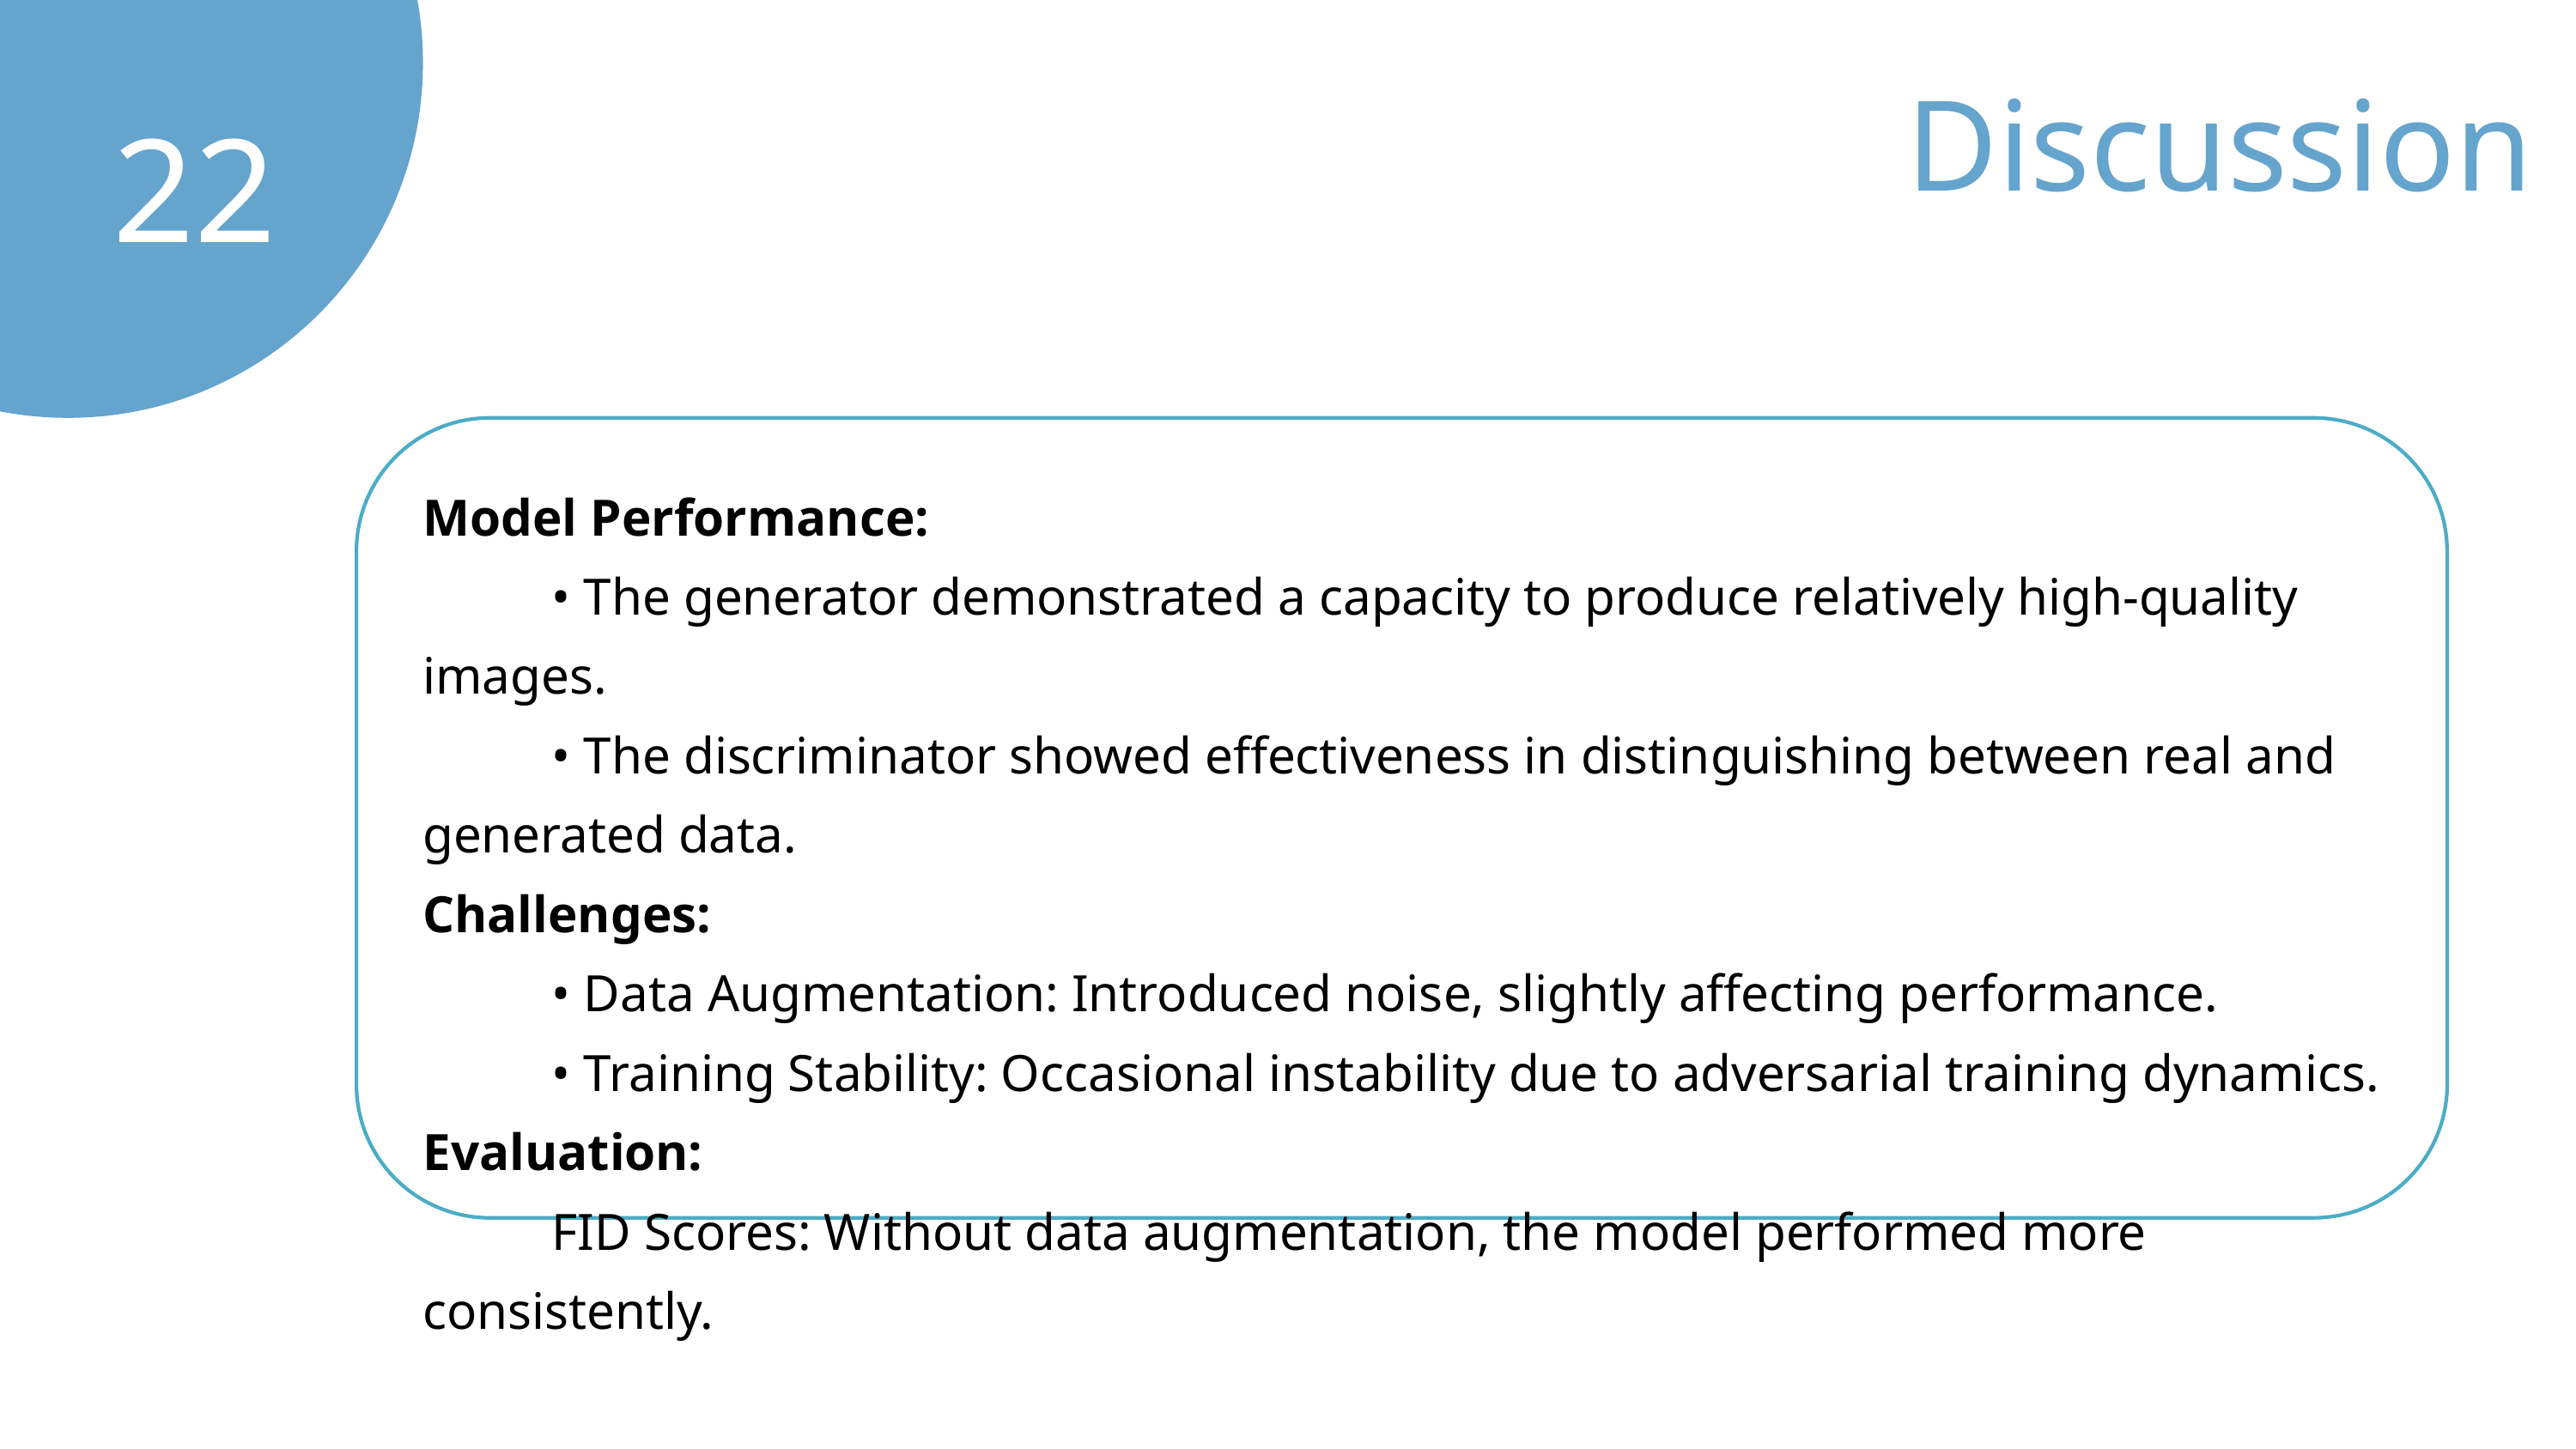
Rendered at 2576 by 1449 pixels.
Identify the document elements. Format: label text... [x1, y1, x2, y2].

text_box Model Performance: • The generator demonstrated a capacity to produce relatively high-quality images. • The discriminator showed effectiveness in distinguishing between real and generated data. Challenges: • Data Augmentation: Introduced noise, slightly affecting performance. • Training Stability: Occasional instability due to adversarial training dynamics. Evaluation: FID Scores: Without data augmentation, the model performed more consistently. [422, 386, 2421, 1339]
text_box [355, 433, 422, 1202]
text_box [2421, 469, 2450, 1167]
text_box Discussion [1864, 15, 2575, 217]
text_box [0, 0, 423, 418]
